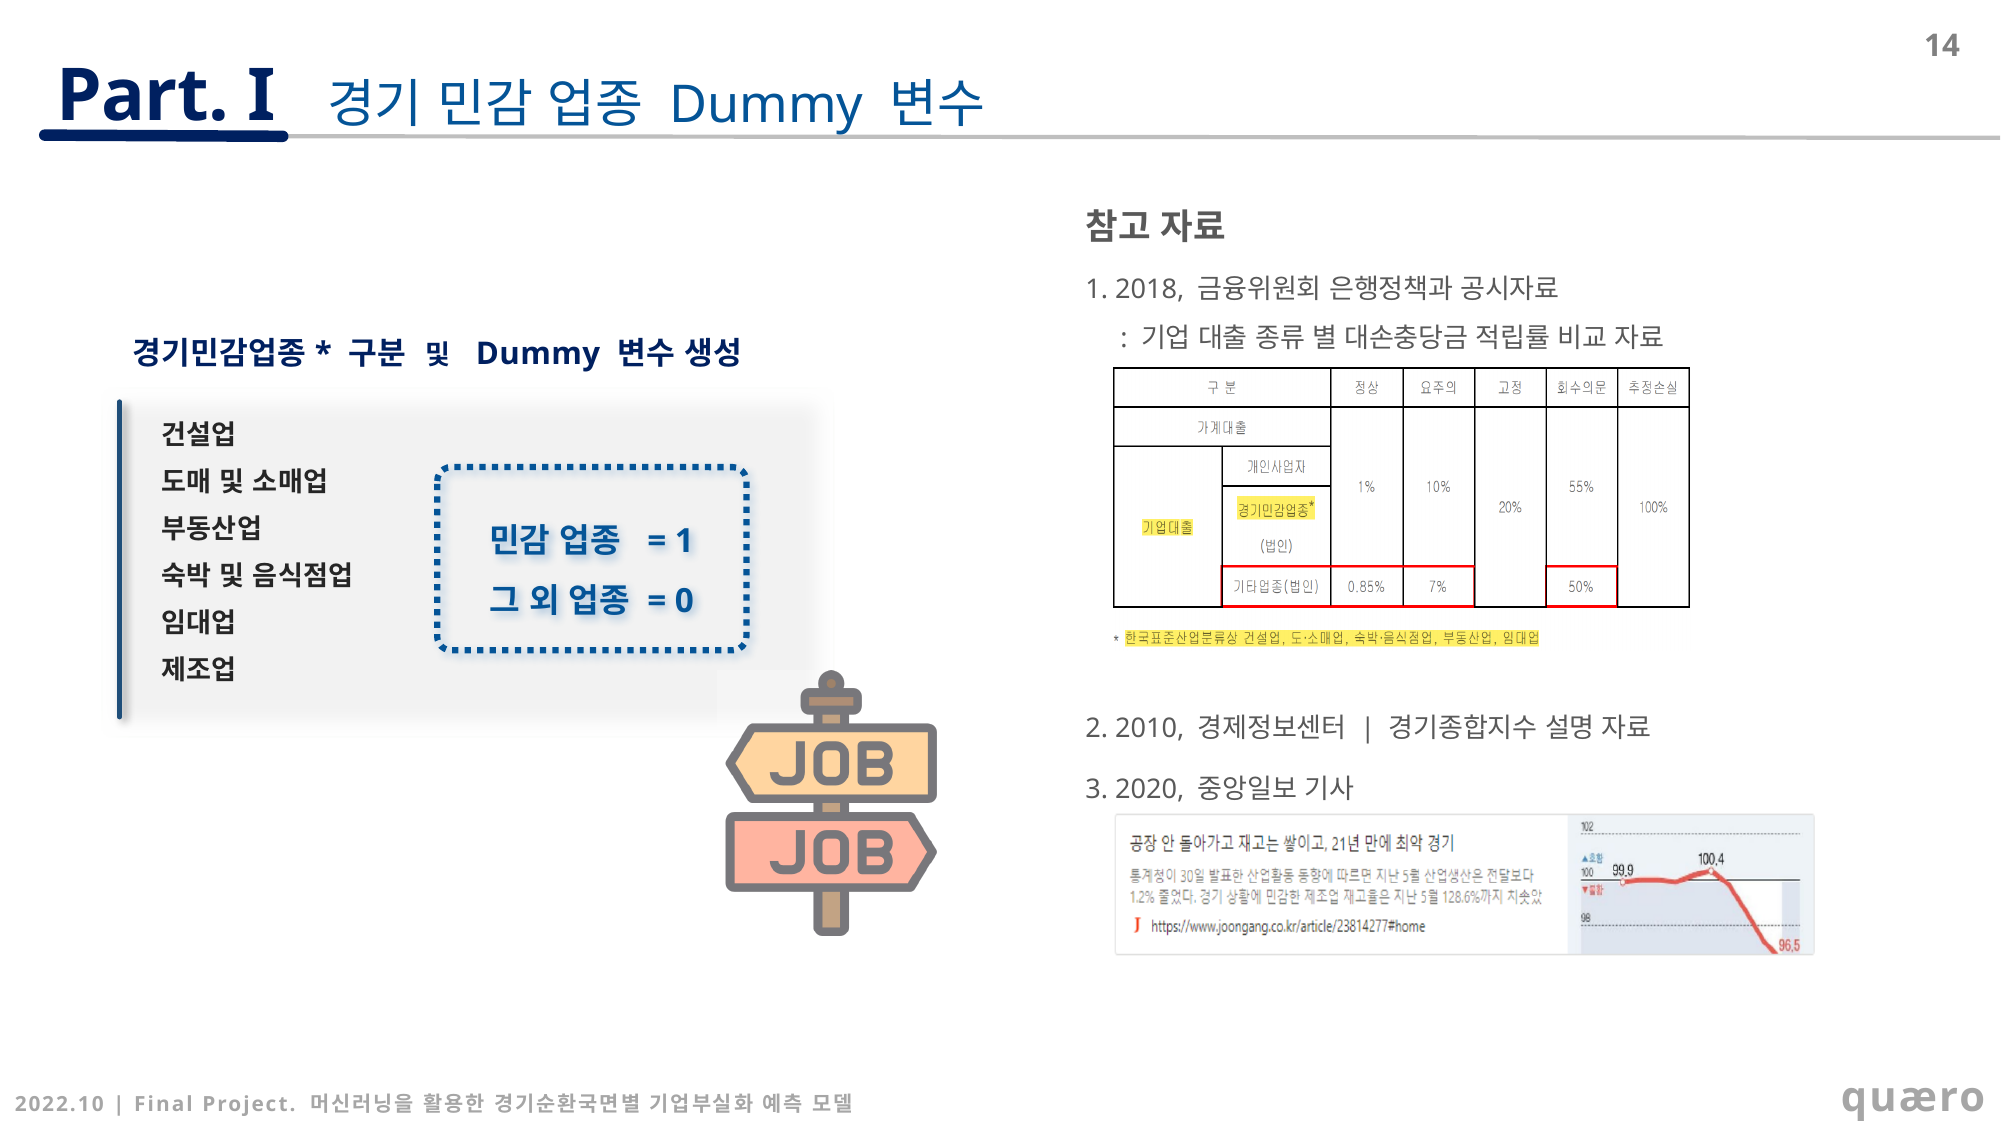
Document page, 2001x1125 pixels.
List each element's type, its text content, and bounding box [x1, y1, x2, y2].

slide_number 14 [1524, 17, 1975, 78]
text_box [101, 298, 1051, 737]
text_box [1070, 168, 1945, 957]
text_box 경기 민감 업종 Dummy 변수 [311, 53, 1352, 141]
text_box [699, 670, 983, 950]
